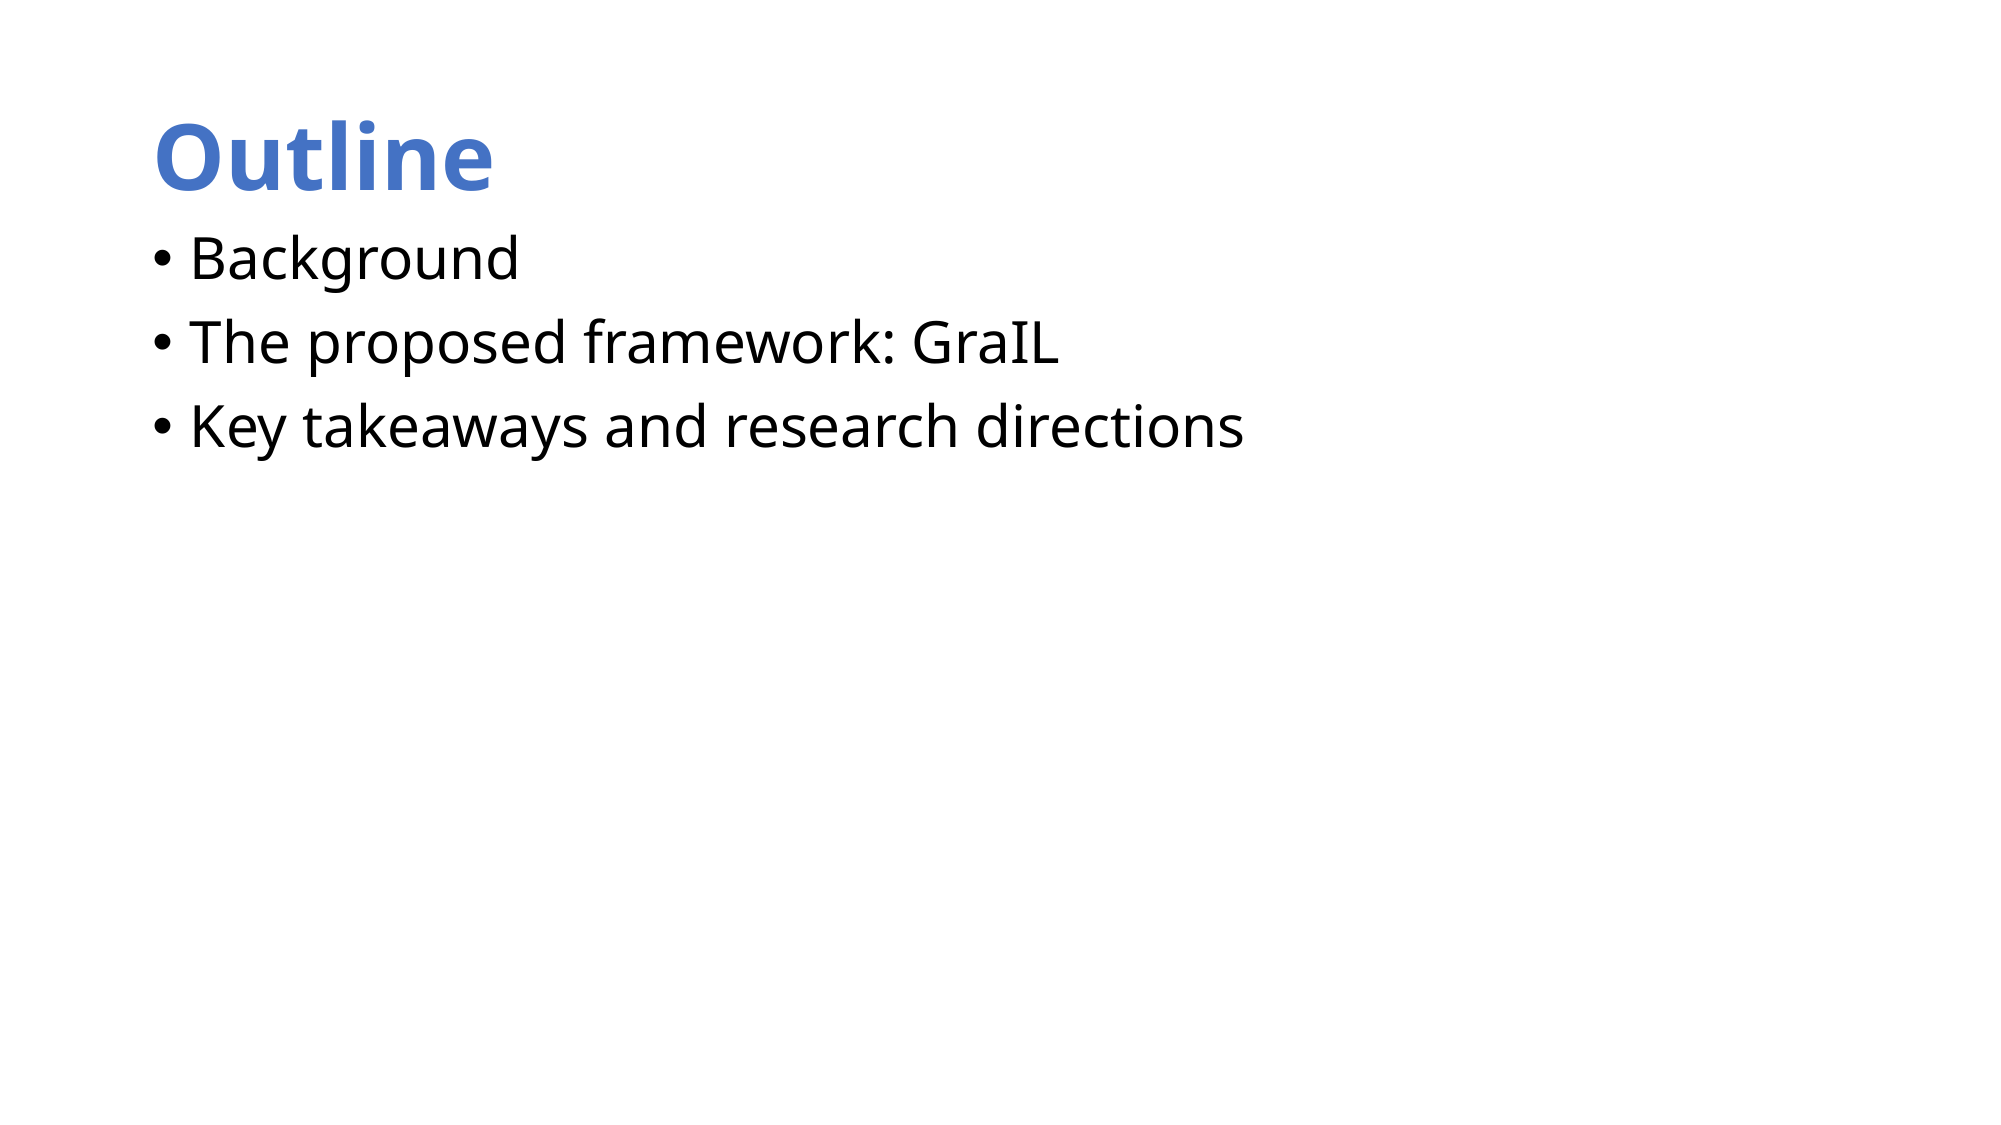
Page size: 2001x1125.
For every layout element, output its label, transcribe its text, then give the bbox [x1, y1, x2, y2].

title Outline [137, 52, 1863, 222]
list Background The proposed framework: GraIL Key takeaways and research directions [137, 222, 1863, 1014]
